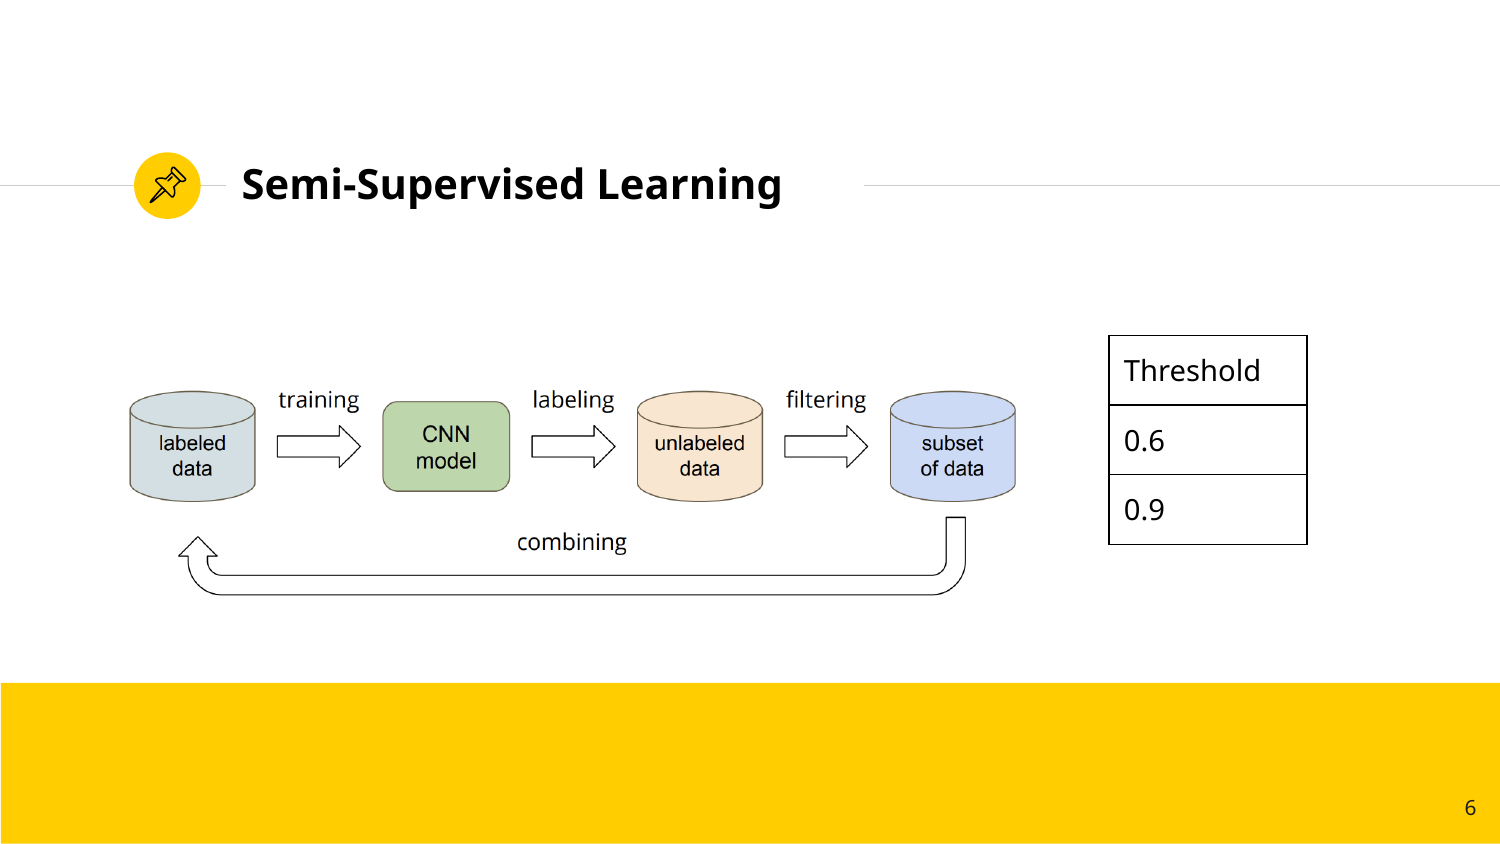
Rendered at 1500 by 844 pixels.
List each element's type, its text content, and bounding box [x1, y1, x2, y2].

text_box [0, 682, 1500, 844]
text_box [150, 166, 186, 203]
title Semi-Supervised Learning [226, 146, 863, 219]
table_header Threshold [1110, 336, 1306, 404]
picture [86, 312, 1067, 635]
table_cell 0.9 [1110, 475, 1306, 544]
slide_number ‹#› [1401, 779, 1492, 844]
table_cell 0.6 [1110, 406, 1306, 474]
